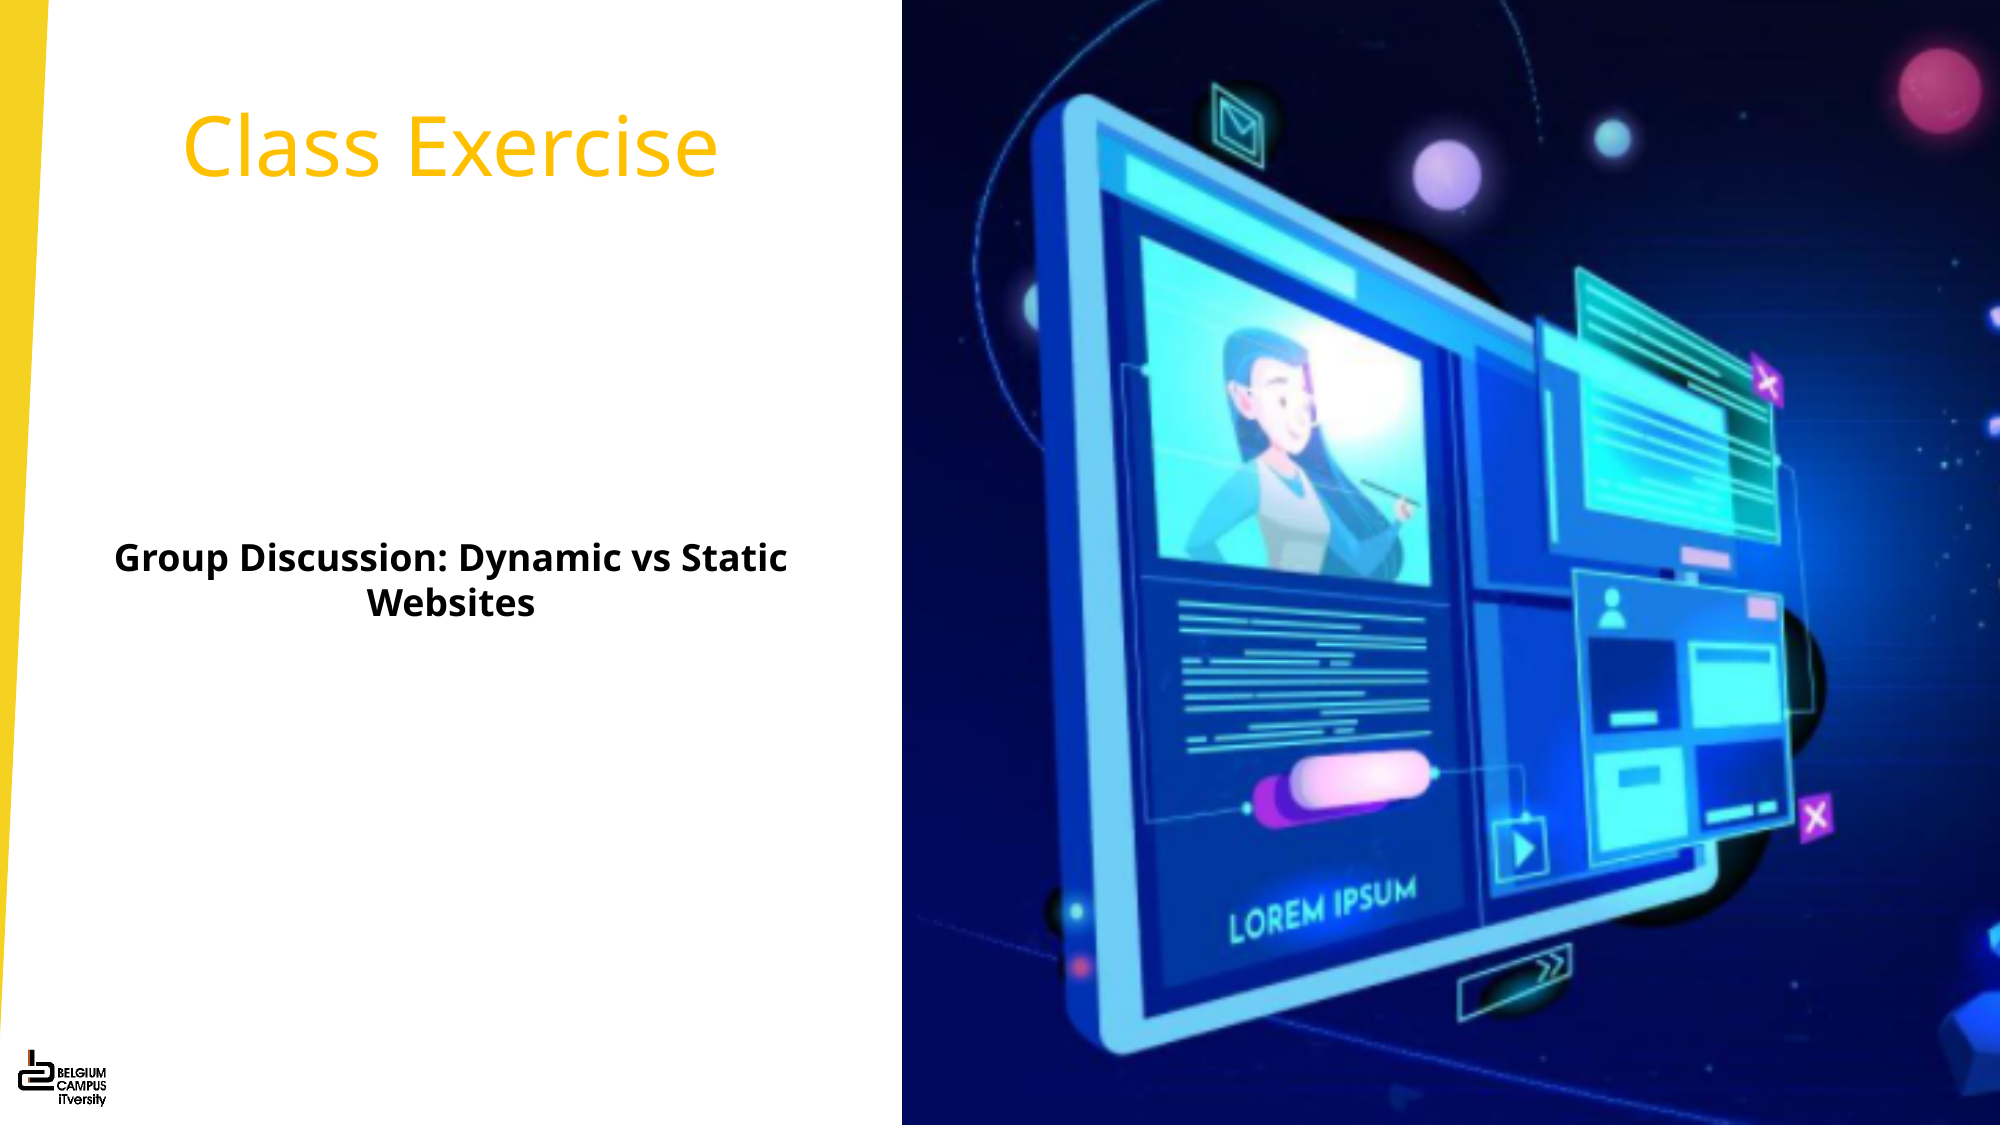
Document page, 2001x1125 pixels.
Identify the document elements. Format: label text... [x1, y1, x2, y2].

text_box [0, 0, 50, 1058]
text_box Group Discussion: Dynamic vs Static Websites [72, 518, 830, 757]
picture [902, 0, 2000, 1125]
picture [10, 1042, 124, 1114]
text_box Class Exercise [31, 82, 871, 195]
